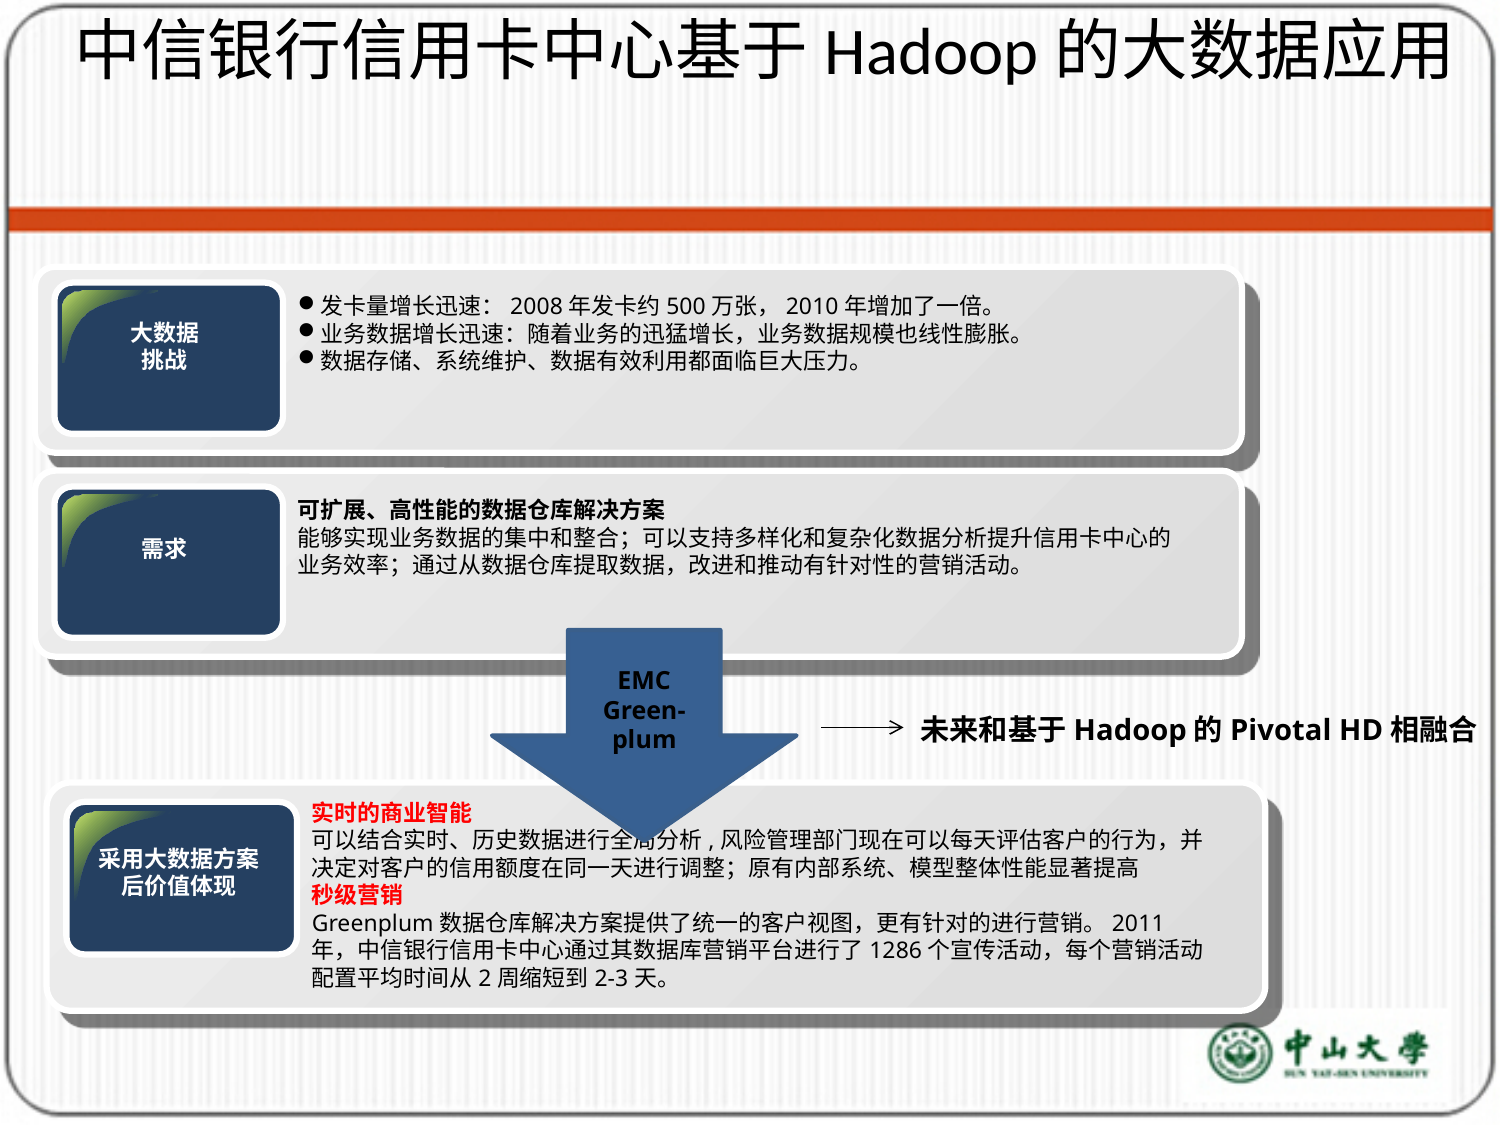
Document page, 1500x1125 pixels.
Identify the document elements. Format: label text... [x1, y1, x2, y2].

text_box EMC Green-plum [489, 666, 799, 780]
title 中信银行信用卡中心基于Hadoop的大数据应用 [29, 0, 1500, 188]
text_box 未来和基于Hadoop的Pivotal HD相融合 [905, 703, 1493, 754]
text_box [34, 266, 1243, 453]
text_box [34, 470, 1243, 657]
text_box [46, 782, 1266, 1011]
picture [0, 0, 1500, 1125]
